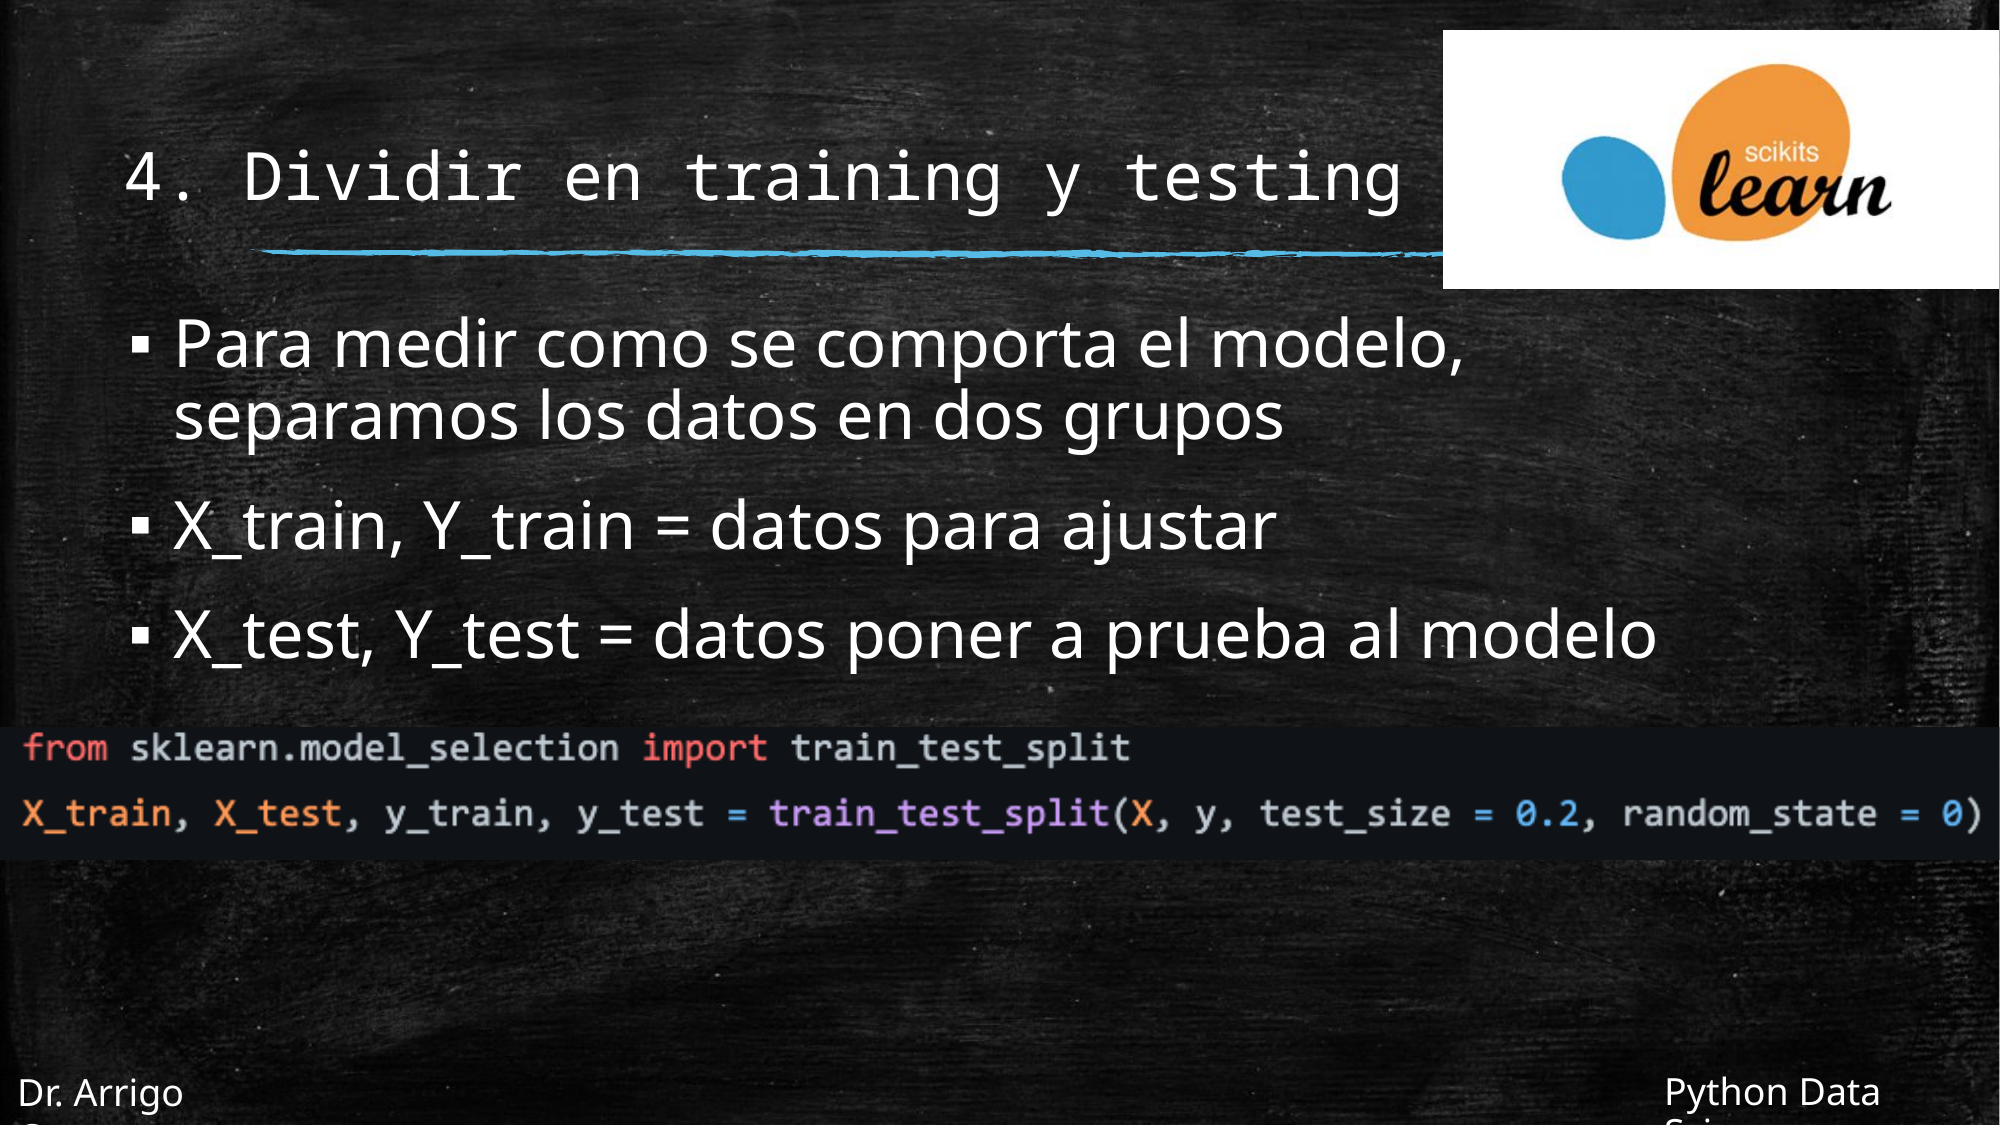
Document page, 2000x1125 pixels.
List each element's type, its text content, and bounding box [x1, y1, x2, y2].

title 4. Dividir en training y testing [108, 54, 1443, 222]
list Para medir como se comporta el modelo, separamos los datos en dos grupos X_train, Y_train = datos para ajustar X_test, Y_test = datos poner a prueba al modelo [113, 302, 1685, 693]
picture [1443, 30, 1999, 289]
picture [0, 727, 2000, 860]
